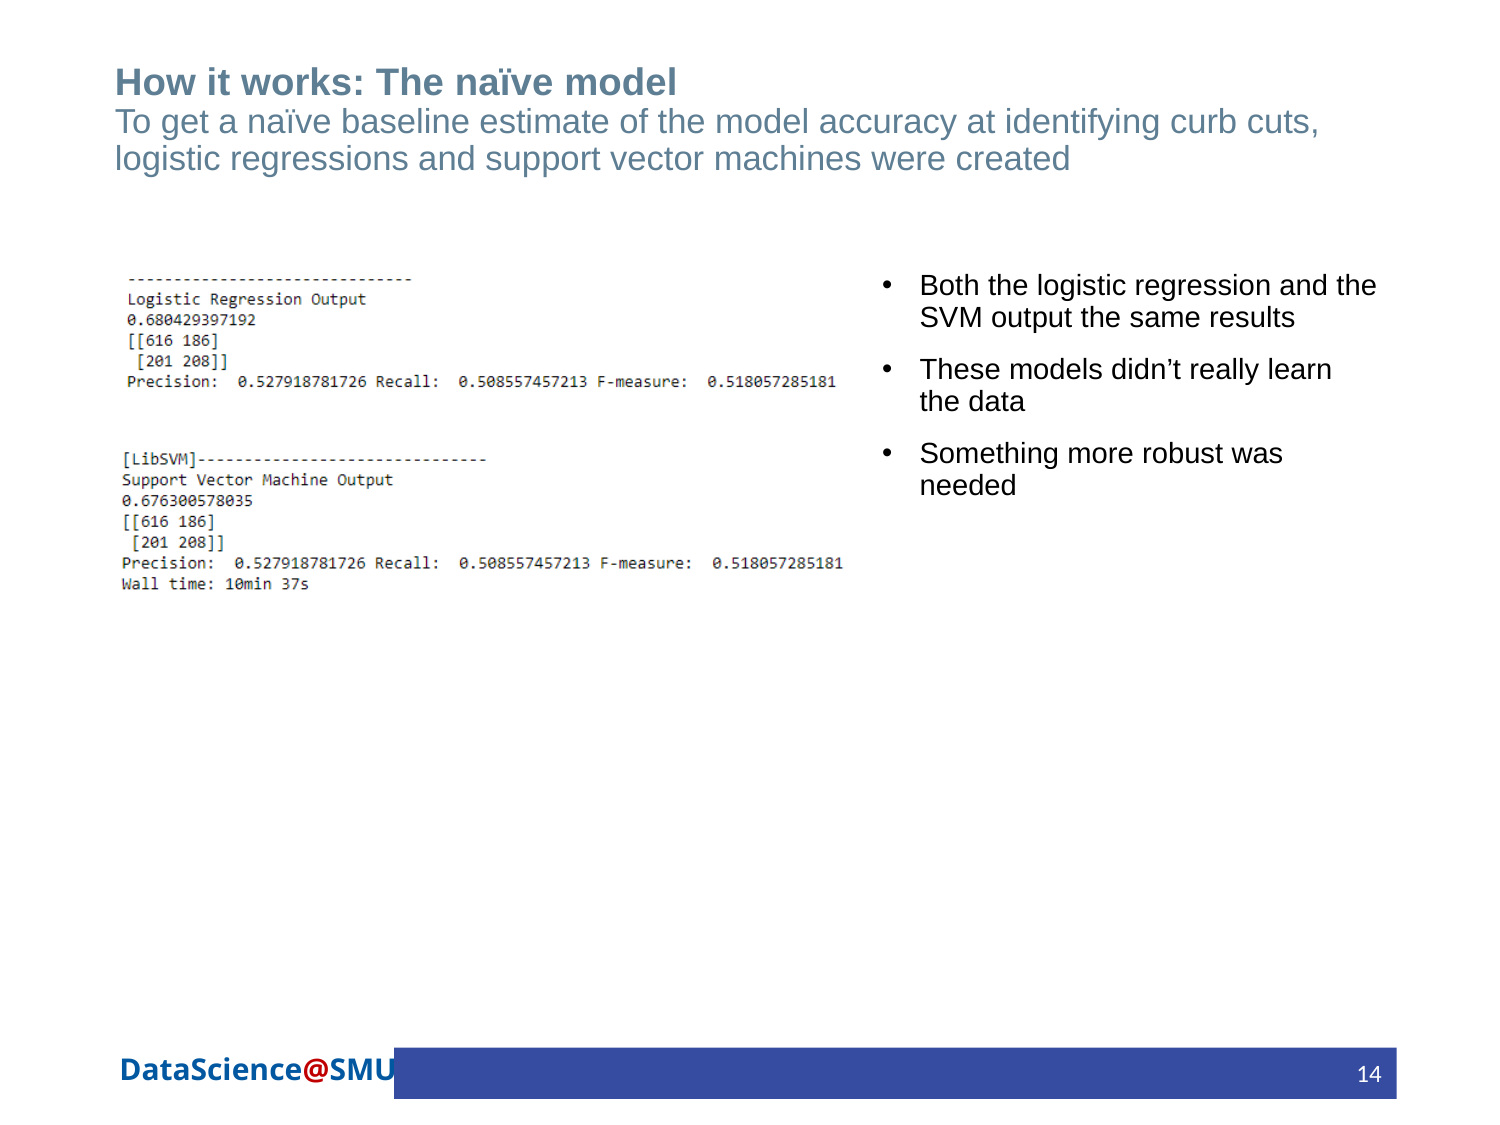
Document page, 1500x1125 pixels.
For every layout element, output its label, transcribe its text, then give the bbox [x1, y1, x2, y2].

picture [118, 445, 846, 598]
list Both the logistic regression and the SVM output the same results These models didn’t really learn the data Something more robust was needed [866, 263, 1397, 1013]
slide_number 14 [1059, 1042, 1397, 1103]
title How it works: The naïve model To get a naïve baseline estimate of the model accuracy at identifying curb cuts, logistic regressions and support vector machines were created [99, 53, 1397, 186]
picture [122, 272, 846, 398]
